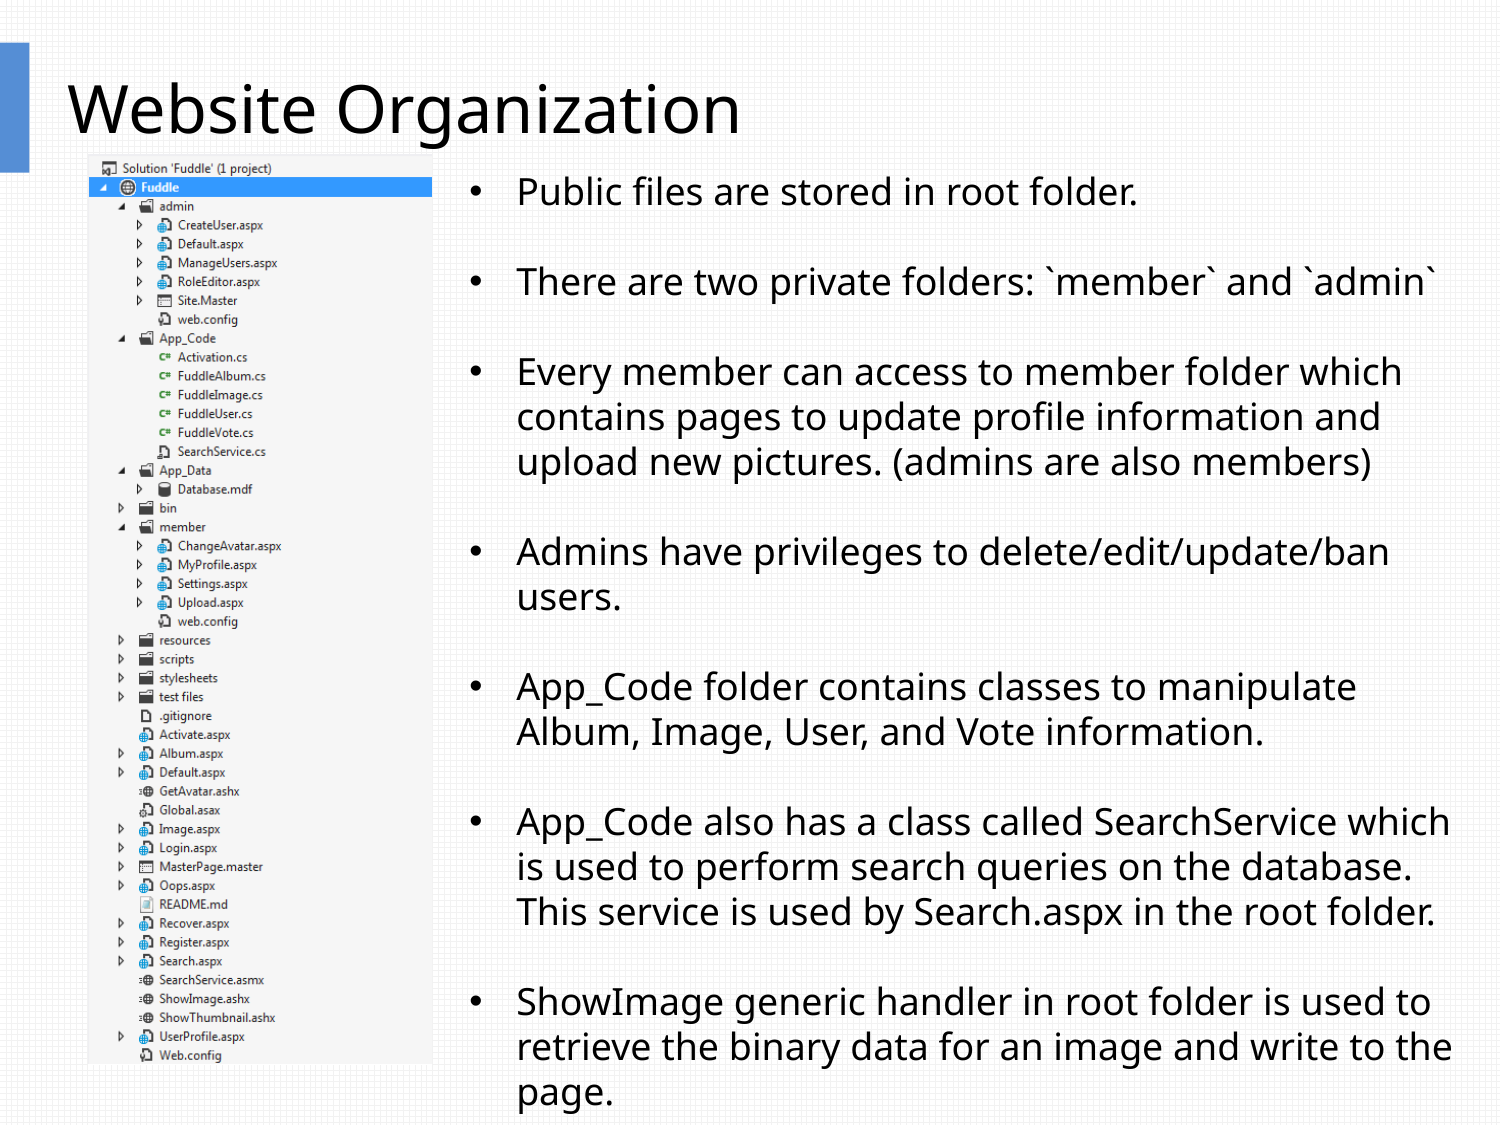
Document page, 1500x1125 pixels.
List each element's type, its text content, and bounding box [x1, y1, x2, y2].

text_box Public files are stored in root folder. There are two private folders: `member` and `admin` Every member can access to member folder which contains pages to update profile information and upload new pictures. (admins are also members) Admins have privileges to delete/edit/update/ban users. App_Code folder contains classes to manipulate Album, Image, User, and Vote information. App_Code also has a class called SearchService which is used to perform search queries on the database. This service is used by Search.aspx in the root folder. ShowImage generic handler in root folder is used to retrieve the binary data for an image and write to the page. [454, 160, 1471, 1125]
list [88, 154, 432, 1065]
title Website Organization [53, 42, 1117, 171]
